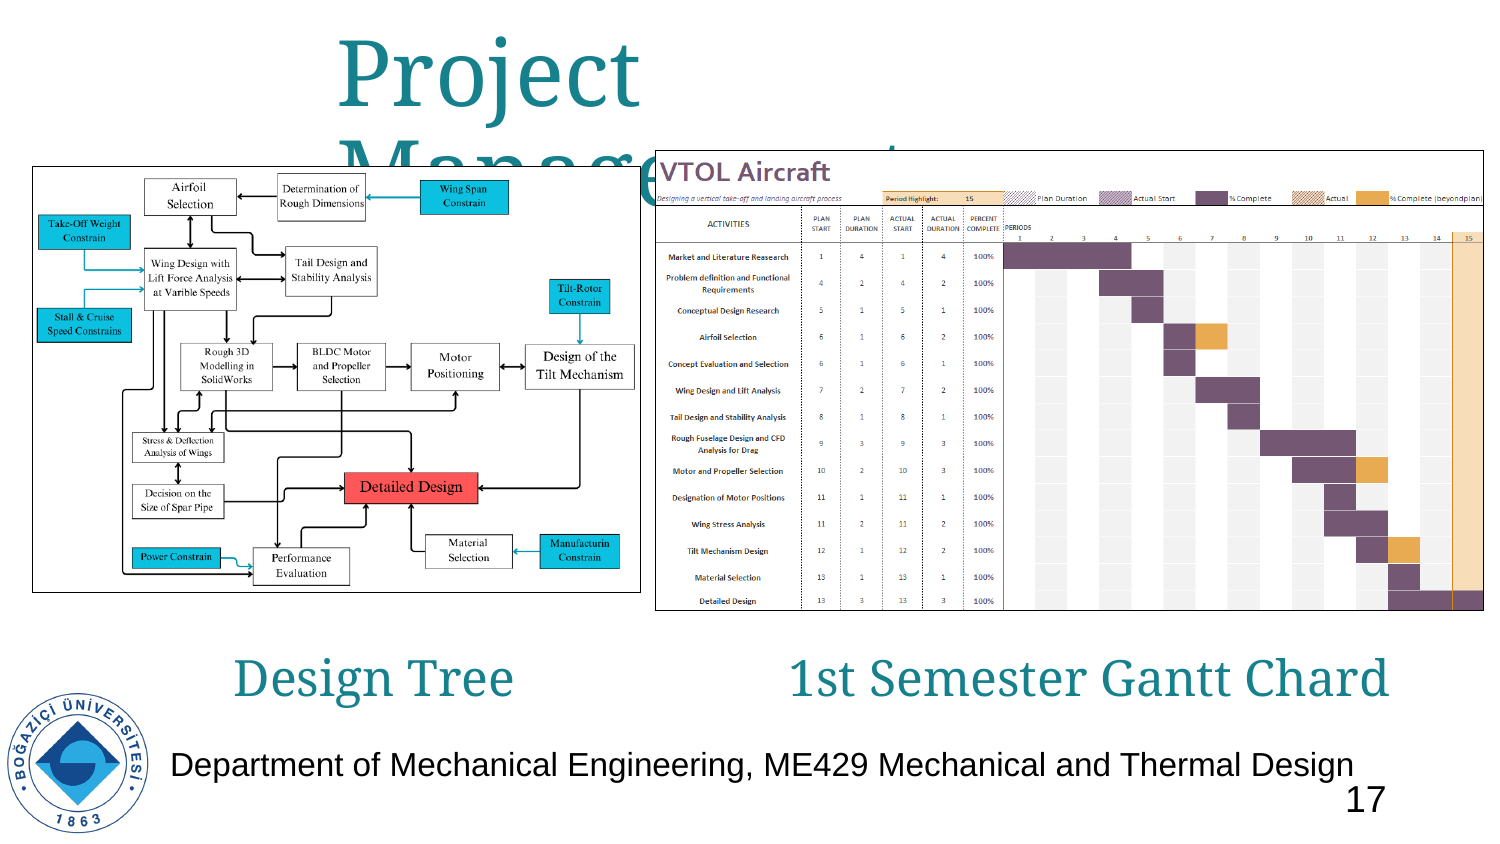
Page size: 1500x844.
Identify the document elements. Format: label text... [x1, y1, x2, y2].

picture [655, 149, 1484, 612]
list Design Tree 1st Semester Gantt Chard [64, 646, 1459, 721]
picture [32, 166, 641, 593]
list Project Management [336, 25, 1223, 132]
picture [5, 693, 150, 834]
